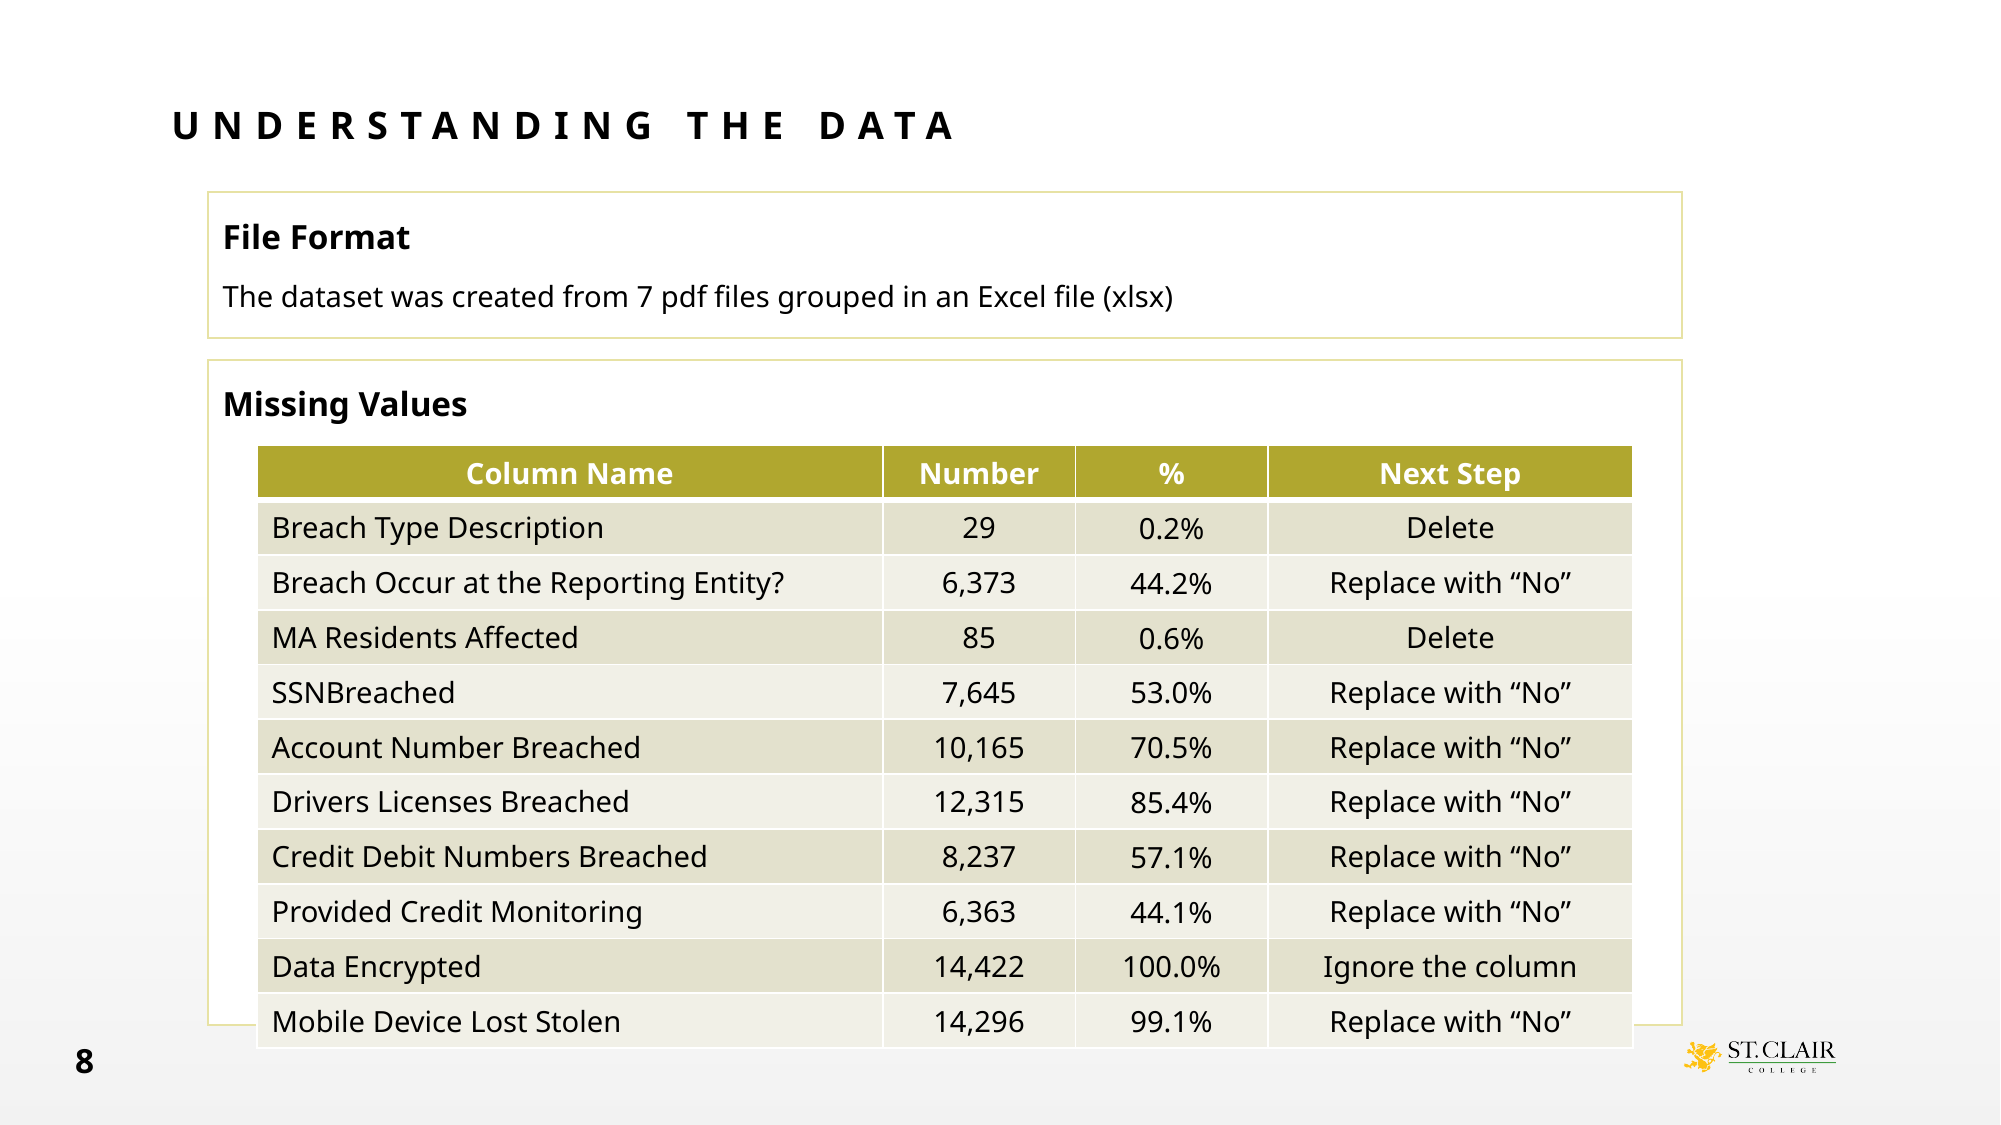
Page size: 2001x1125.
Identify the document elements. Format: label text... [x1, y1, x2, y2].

table_cell 70.5% [1076, 720, 1267, 773]
table_cell Replace with “No” [1269, 556, 1632, 609]
table_cell 6,373 [884, 556, 1075, 609]
table_cell Data Encrypted [258, 939, 882, 992]
table_cell 14,422 [884, 939, 1075, 992]
table_cell Ignore the column [1269, 939, 1632, 992]
text_box Missing Values [207, 359, 1683, 1026]
table_cell Provided Credit Monitoring [258, 885, 882, 938]
table_cell 29 [884, 503, 1075, 554]
slide_number 8 [40, 1032, 129, 1093]
table_cell Replace with “No” [1269, 885, 1632, 938]
table_cell Credit Debit Numbers Breached [258, 830, 882, 883]
table_cell 100.0% [1076, 939, 1267, 992]
table_cell Replace with “No” [1269, 665, 1632, 718]
picture [1675, 1032, 1844, 1081]
table_cell 0.2% [1076, 503, 1267, 554]
table_cell Drivers Licenses Breached [258, 775, 882, 828]
table_cell 99.1% [1076, 994, 1267, 1047]
table_header % [1076, 446, 1267, 497]
table_cell 85.4% [1076, 775, 1267, 828]
table_header Next Step [1269, 446, 1632, 497]
title UNDERSTANDING THE DATA [156, 83, 1224, 155]
table_cell 44.2% [1076, 556, 1267, 609]
table_cell Replace with “No” [1269, 720, 1632, 773]
table_cell 6,363 [884, 885, 1075, 938]
table_cell Account Number Breached [258, 720, 882, 773]
table_cell Breach Occur at the Reporting Entity? [258, 556, 882, 609]
table_cell Replace with “No” [1269, 994, 1632, 1047]
table_cell Mobile Device Lost Stolen [258, 994, 882, 1047]
table_cell MA Residents Affected [258, 611, 882, 664]
table_cell 57.1% [1076, 830, 1267, 883]
table_header Number [884, 446, 1075, 497]
table_cell Delete [1269, 503, 1632, 554]
table_cell Replace with “No” [1269, 775, 1632, 828]
table_cell 7,645 [884, 665, 1075, 718]
table_cell Breach Type Description [258, 503, 882, 554]
table_cell 85 [884, 611, 1075, 664]
table_cell 0.6% [1076, 611, 1267, 664]
text_box File Format The dataset was created from 7 pdf files grouped in an Excel file (xlsx) [207, 191, 1683, 339]
table_cell 8,237 [884, 830, 1075, 883]
table_cell 10,165 [884, 720, 1075, 773]
table_cell 14,296 [884, 994, 1075, 1047]
table_cell 44.1% [1076, 885, 1267, 938]
table_cell SSNBreached [258, 665, 882, 718]
table_cell 53.0% [1076, 665, 1267, 718]
table_cell Delete [1269, 611, 1632, 664]
table_cell 12,315 [884, 775, 1075, 828]
table_cell Replace with “No” [1269, 830, 1632, 883]
table_header Column Name [258, 446, 882, 497]
